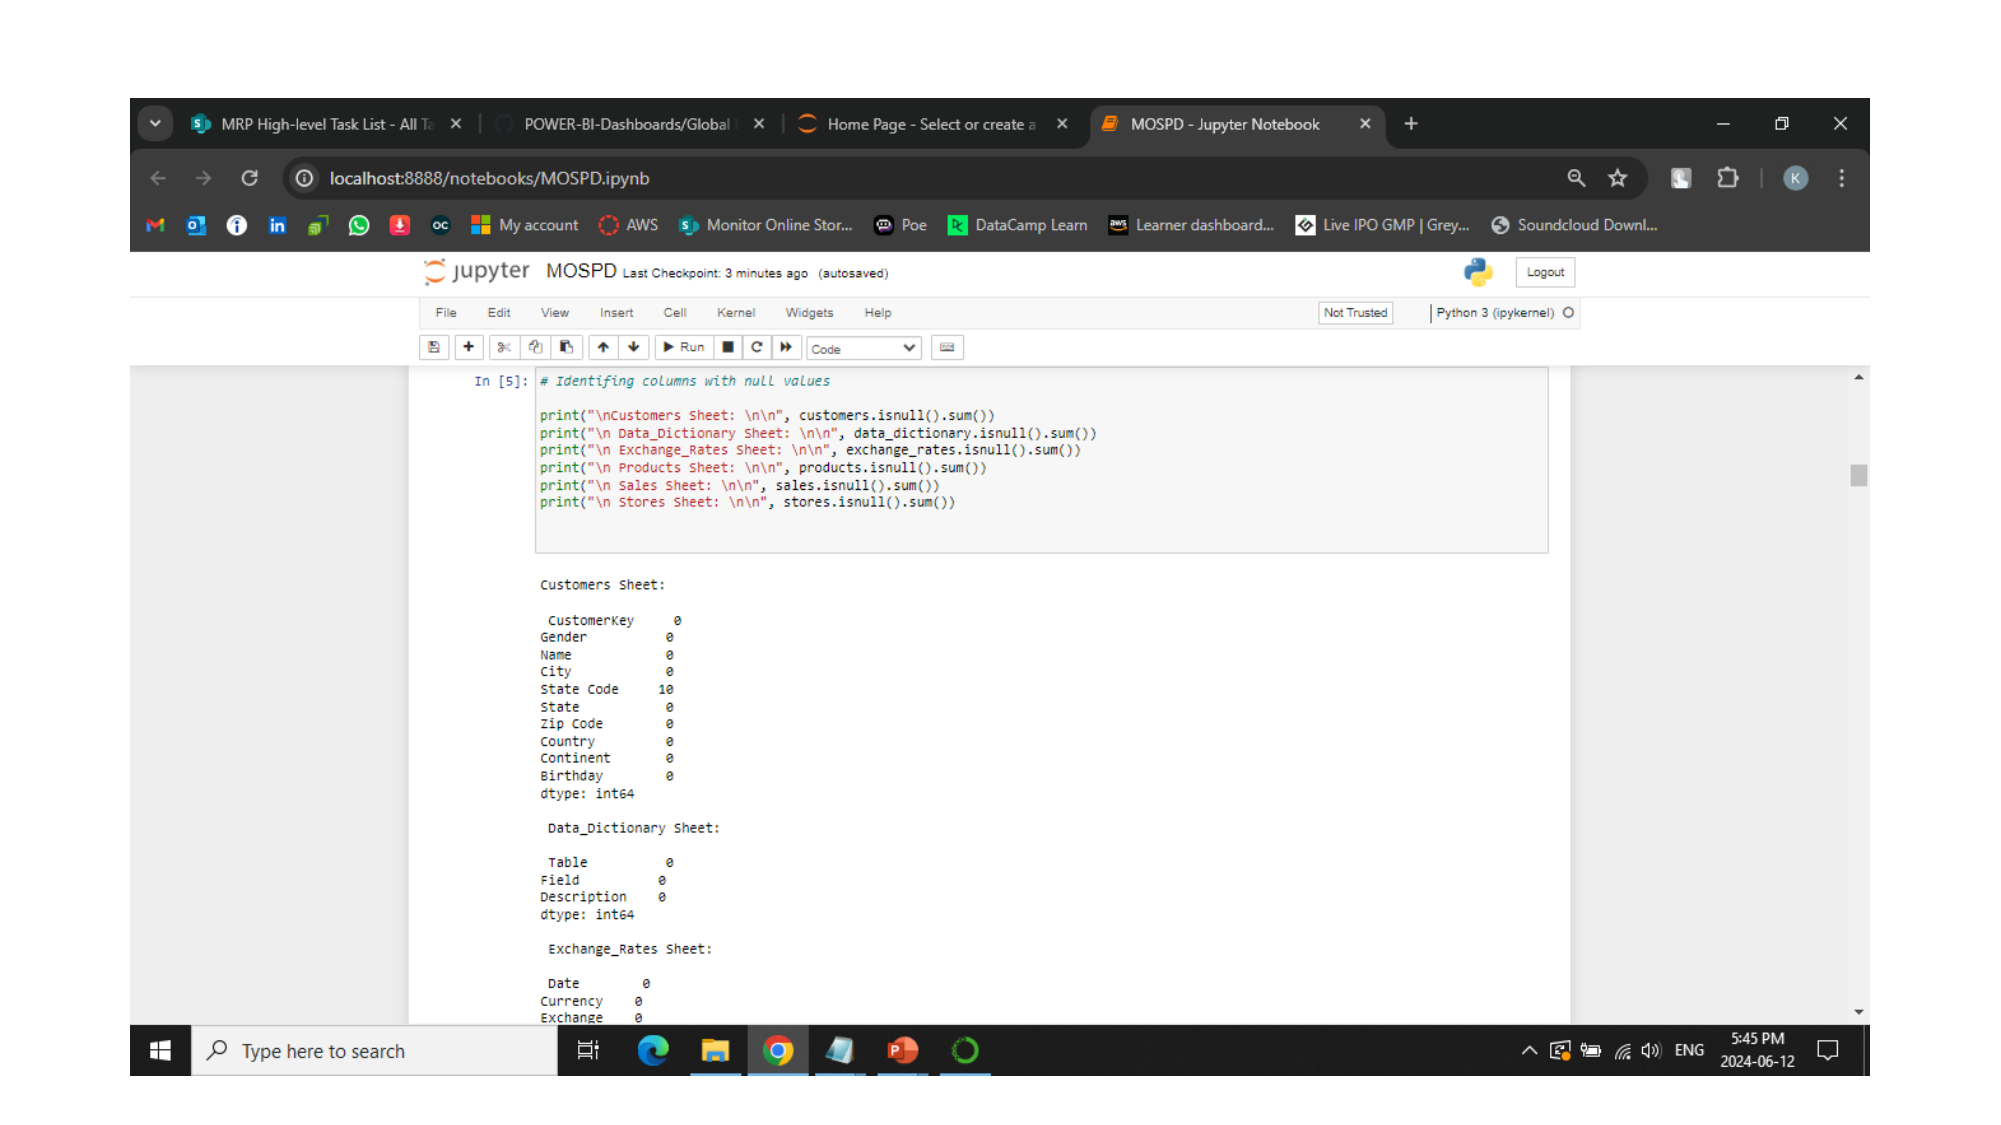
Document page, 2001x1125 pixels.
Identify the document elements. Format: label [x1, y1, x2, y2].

list [130, 97, 1870, 1077]
